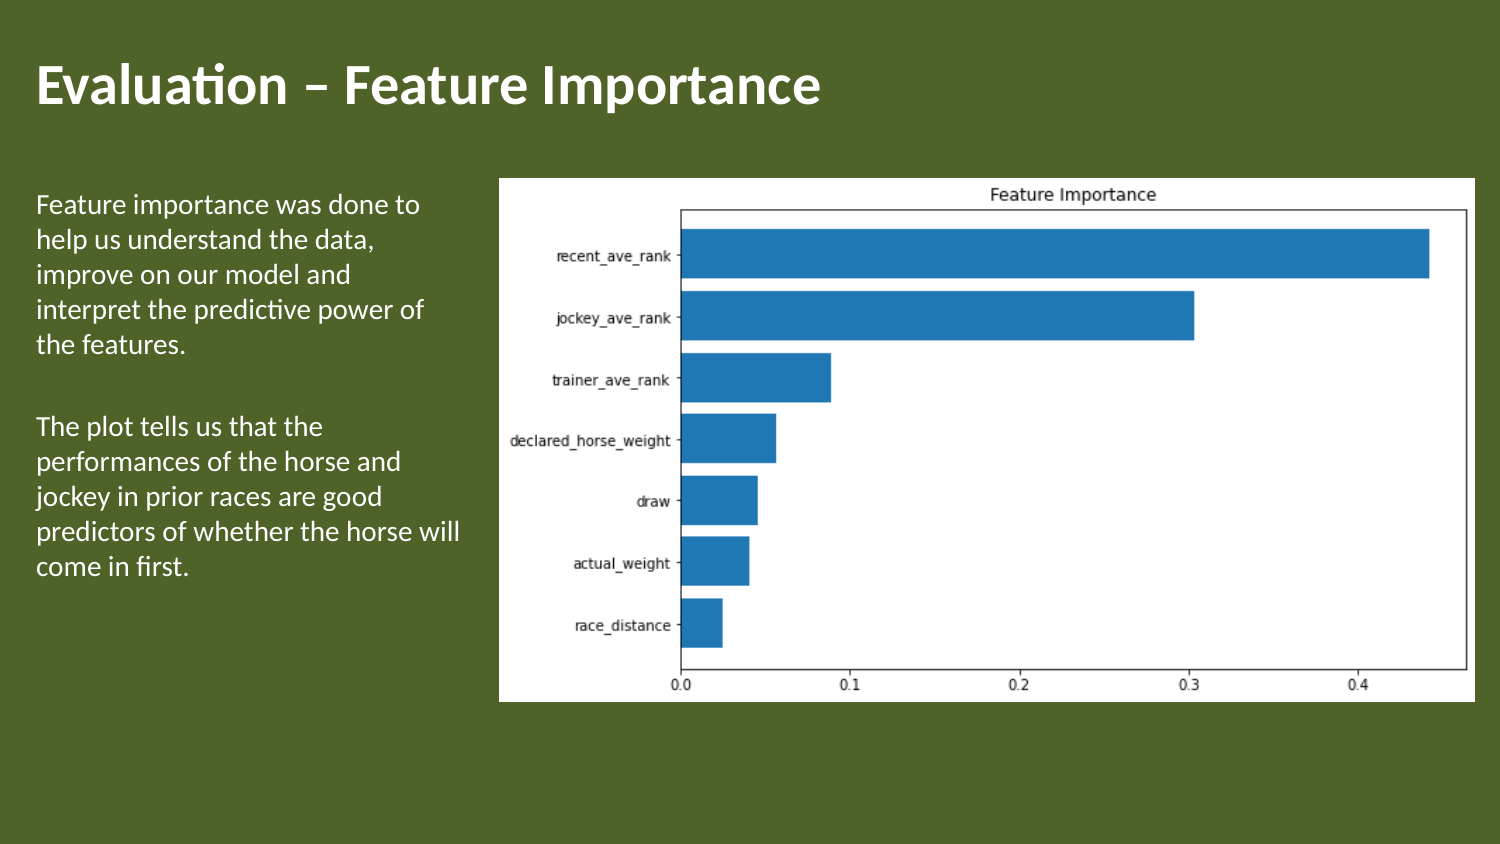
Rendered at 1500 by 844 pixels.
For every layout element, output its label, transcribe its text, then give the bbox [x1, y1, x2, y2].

text_box Feature importance was done to help us understand the data, improve on our model and interpret the predictive power of the features. The plot tells us that the performances of the horse and jockey in prior races are good predictors of whether the horse will come in first. [21, 177, 478, 655]
picture [498, 177, 1476, 703]
title Evaluation – Feature Importance [21, 18, 1374, 144]
